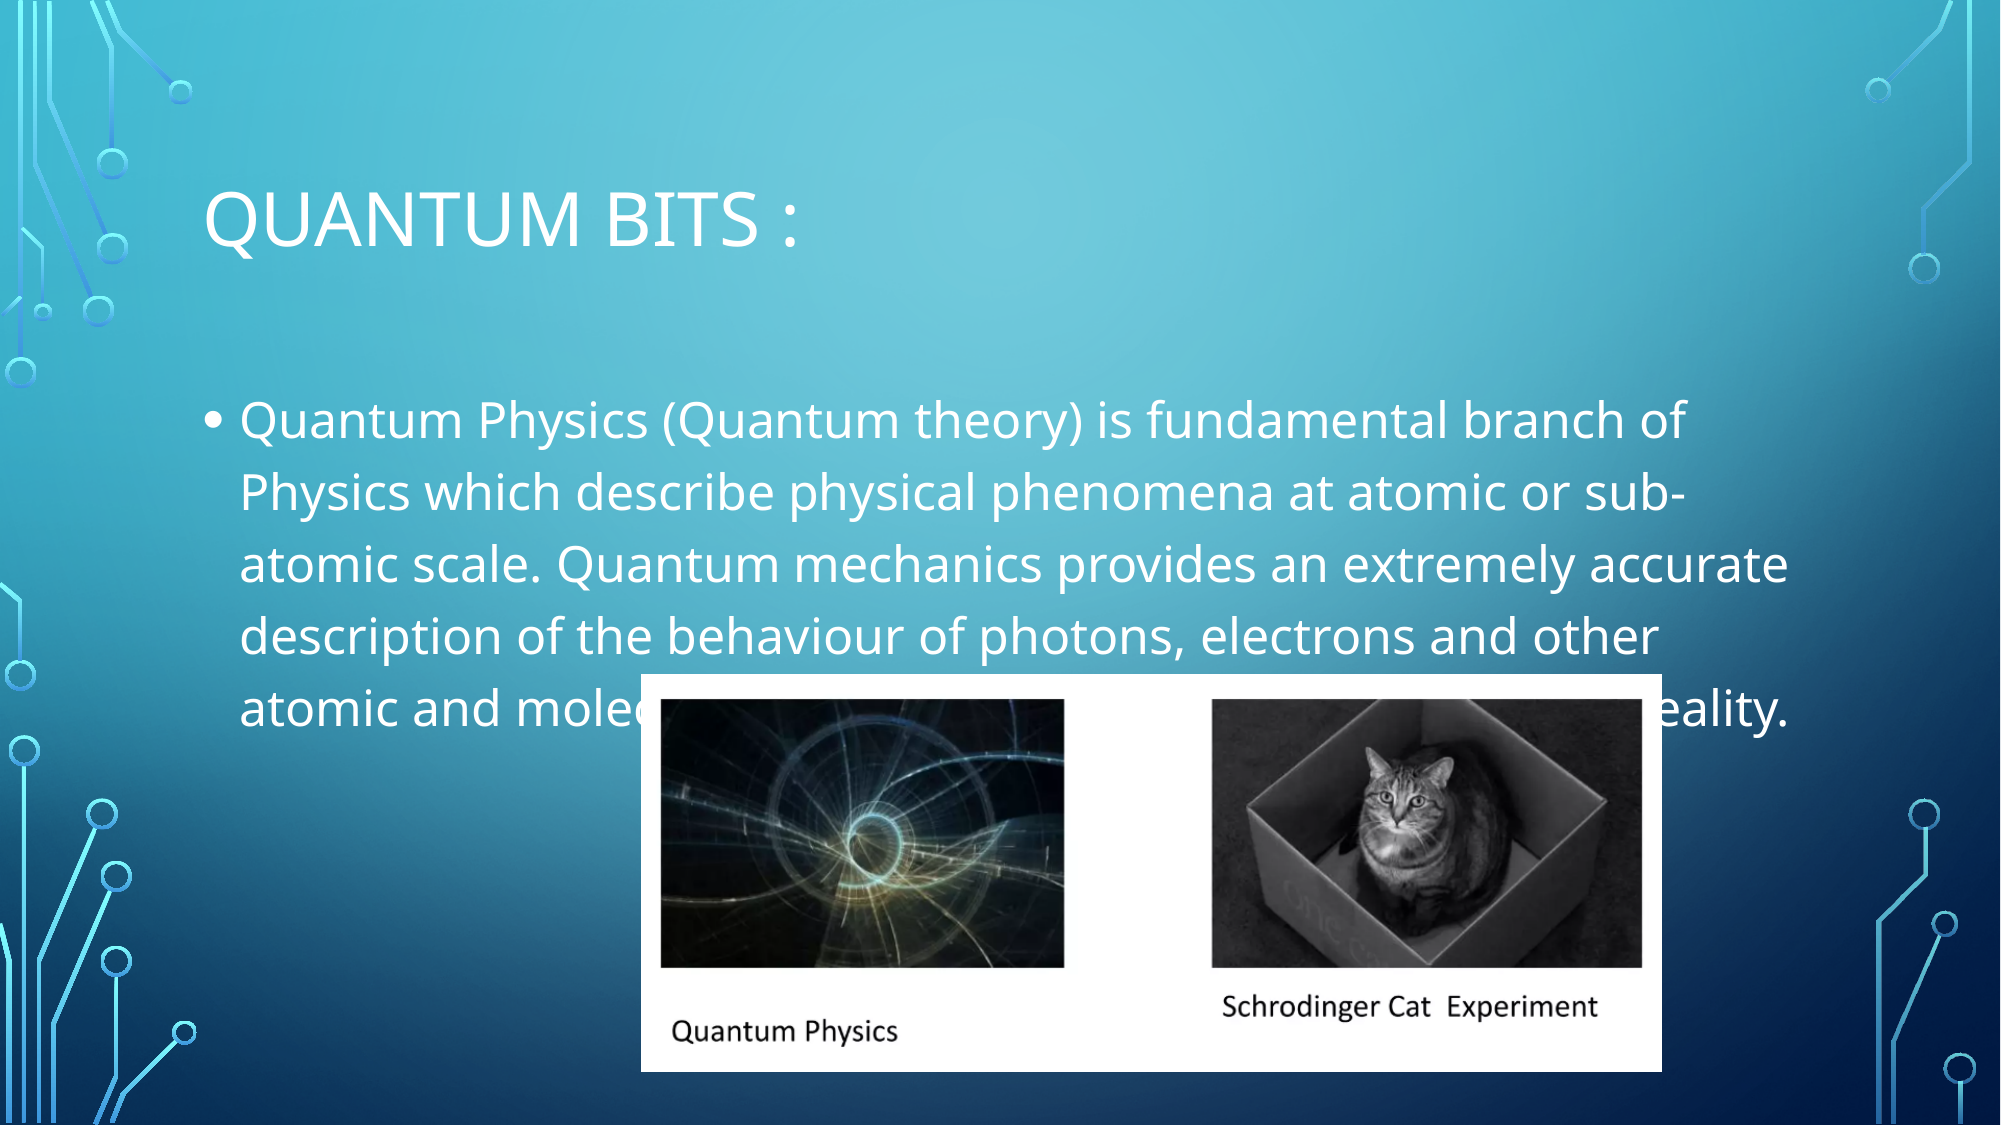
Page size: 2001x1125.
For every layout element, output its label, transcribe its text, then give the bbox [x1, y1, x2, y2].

title Quantum bits : [187, 101, 1813, 344]
list Quantum Physics (Quantum theory) is fundamental branch of Physics which describe physical phenomena at atomic or sub-atomic scale. Quantum mechanics provides an extremely accurate description of the behaviour of photons, electrons and other atomic and molecular-scale objects or sometime it is called reality. [187, 369, 1813, 950]
picture [641, 673, 1662, 1073]
